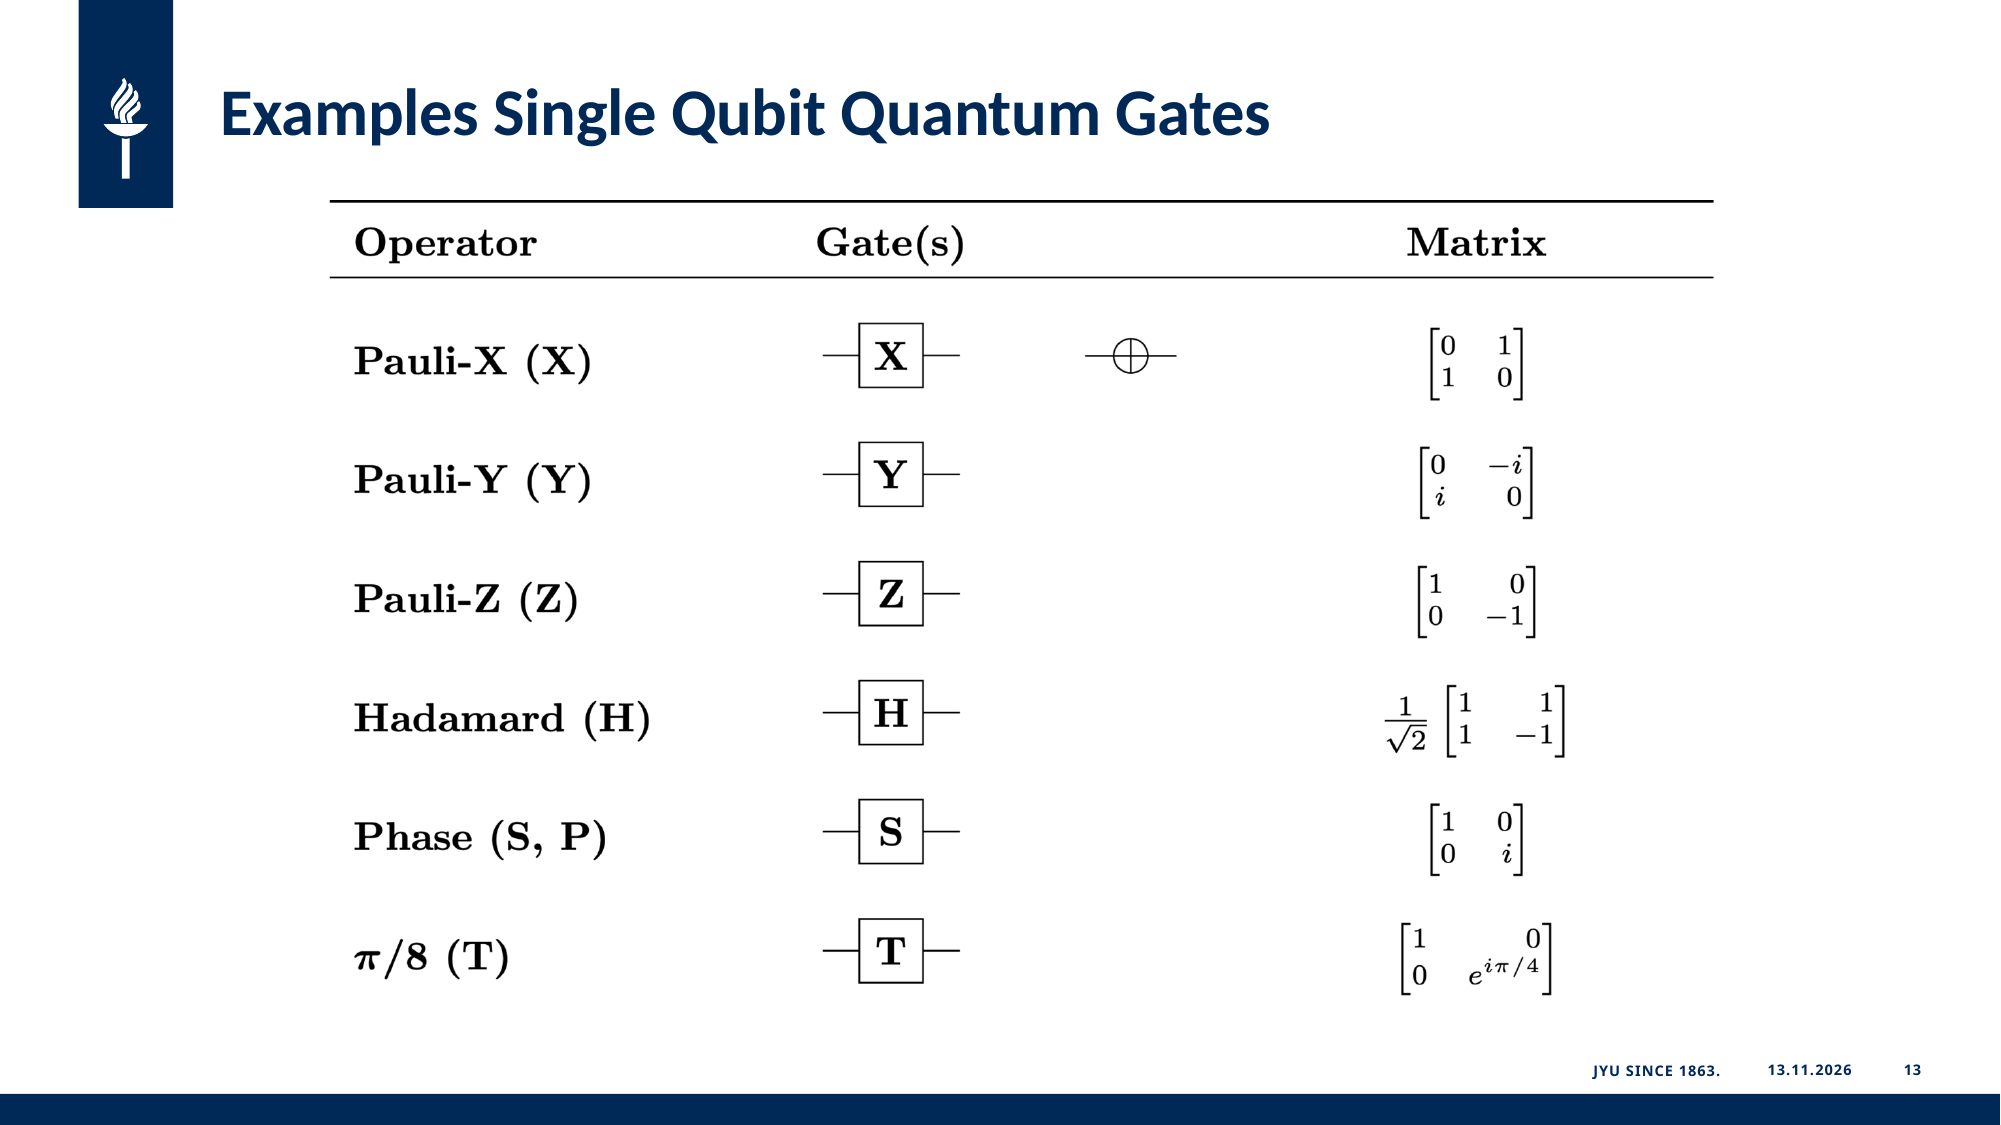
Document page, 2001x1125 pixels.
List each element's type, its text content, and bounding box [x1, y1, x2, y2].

slide_number 13 [1852, 1058, 1922, 1083]
picture [325, 200, 1719, 1032]
footer JYU Since 1863. [999, 1058, 1720, 1083]
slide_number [1720, 1058, 1852, 1083]
title Examples Single Qubit Quantum Gates [220, 78, 1922, 173]
